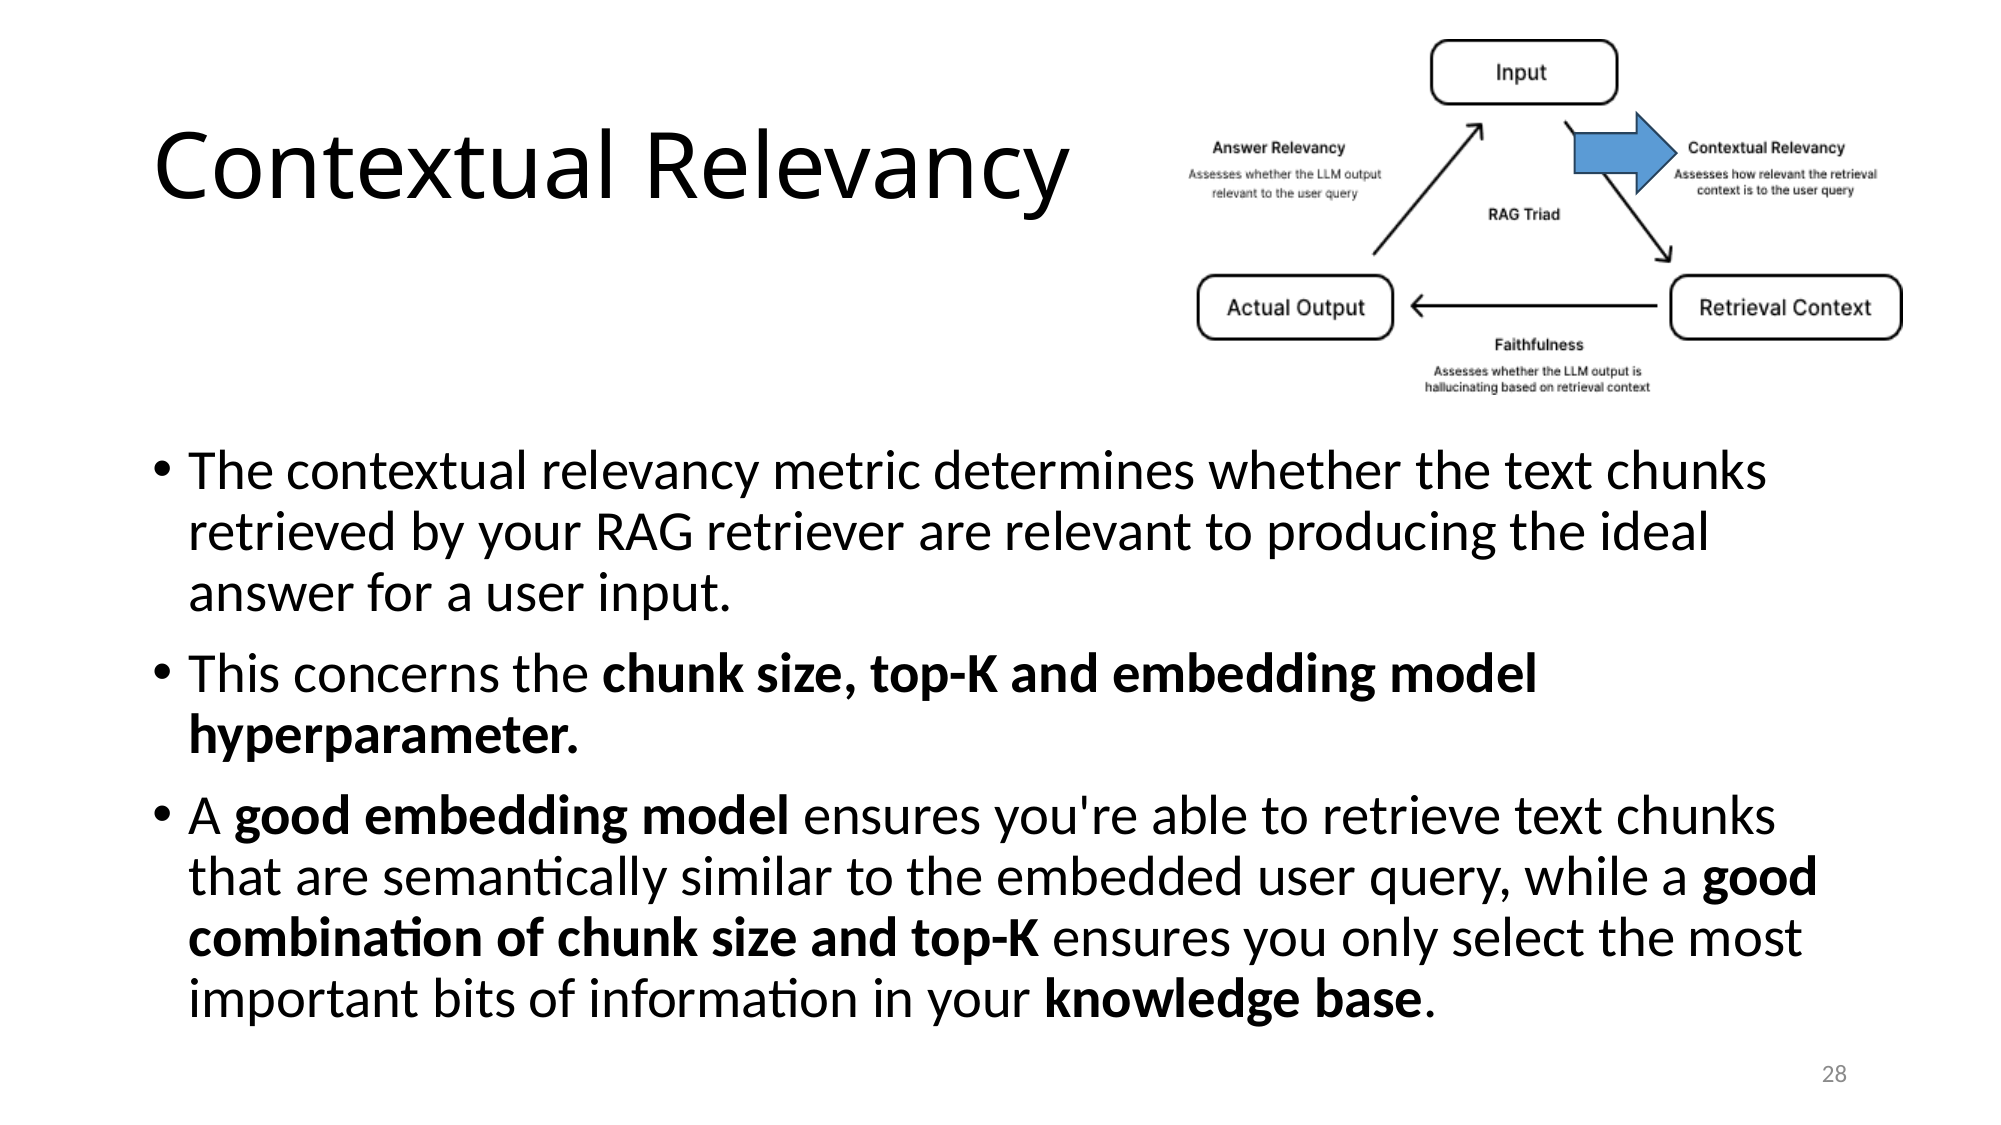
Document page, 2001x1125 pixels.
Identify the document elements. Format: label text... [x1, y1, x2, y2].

list The contextual relevancy metric determines whether the text chunks retrieved by your RAG retriever are relevant to producing the ideal answer for a user input. This concerns the chunk size, top-K and embedding model hyperparameter. A good embedding model ensures you're able to retrieve text chunks that are semantically similar to the embedded user query, while a good combination of chunk size and top-K ensures you only select the most important bits of information in your knowledge base. [137, 433, 1863, 1043]
picture [1188, 39, 1903, 395]
slide_number 28 [1412, 1042, 1863, 1103]
title Contextual Relevancy [137, 59, 1188, 278]
